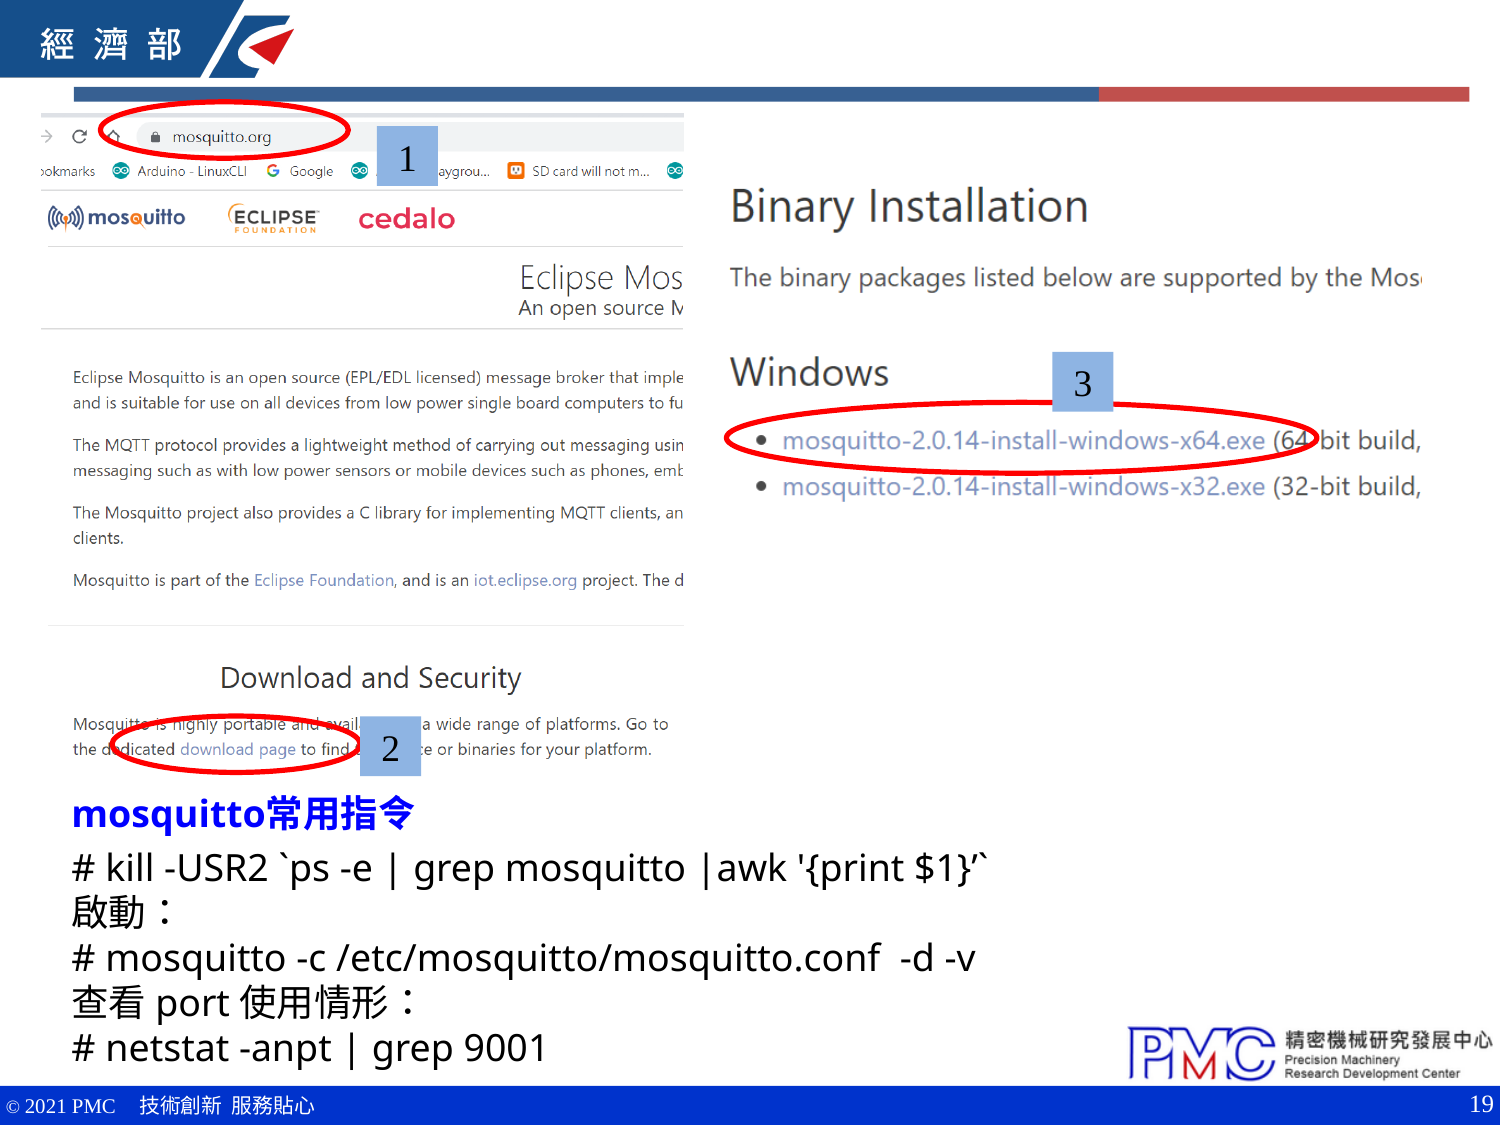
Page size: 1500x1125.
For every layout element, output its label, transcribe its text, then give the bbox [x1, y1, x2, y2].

picture [0, 0, 294, 78]
picture [40, 113, 1422, 773]
slide_number 19 [1439, 1086, 1500, 1124]
picture [1126, 1077, 1493, 1083]
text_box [73, 86, 1470, 102]
text_box mosquitto常用指令 # kill -USR2 `ps -e | grep mosquitto |awk '{print $1}’` 啟動： # mosquitto -c /etc/mosquitto/mosquitto.conf -d -v 查看port使用情形： # netstat -anpt | grep 9001 [56, 782, 1493, 1077]
